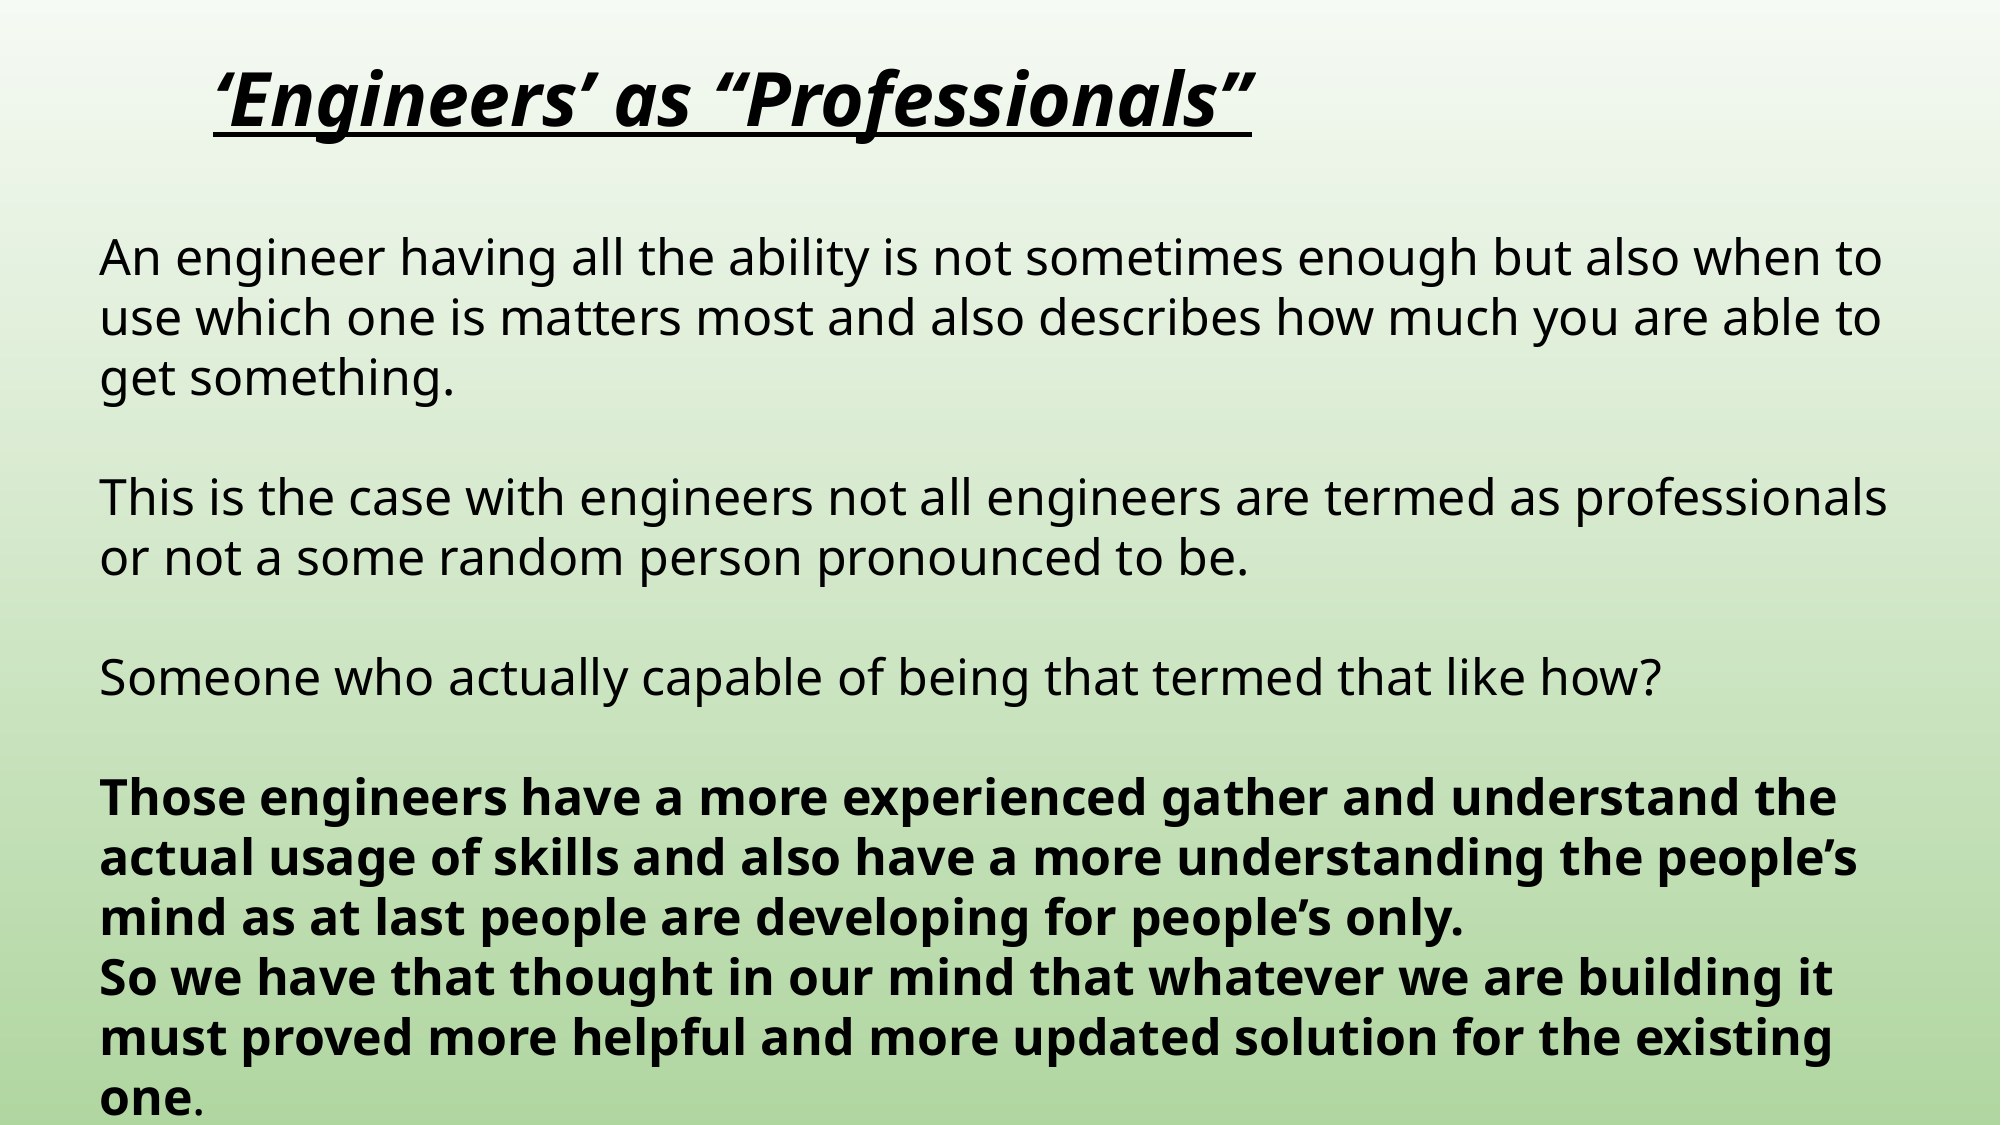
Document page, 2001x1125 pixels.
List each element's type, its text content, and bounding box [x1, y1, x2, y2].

text_box ‘Engineers’ as “Professionals” [198, 43, 1768, 149]
text_box An engineer having all the ability is not sometimes enough but also when to use which one is matters most and also describes how much you are able to get something. This is the case with engineers not all engineers are termed as professionals or not a some random person pronounced to be. Someone who actually capable of being that termed that like how? Those engineers have a more experienced gather and understand the actual usage of skills and also have a more understanding the people’s mind as at last people are developing for people’s only. So we have that thought in our mind that whatever we are building it must proved more helpful and more updated solution for the existing one. [84, 217, 1915, 1125]
